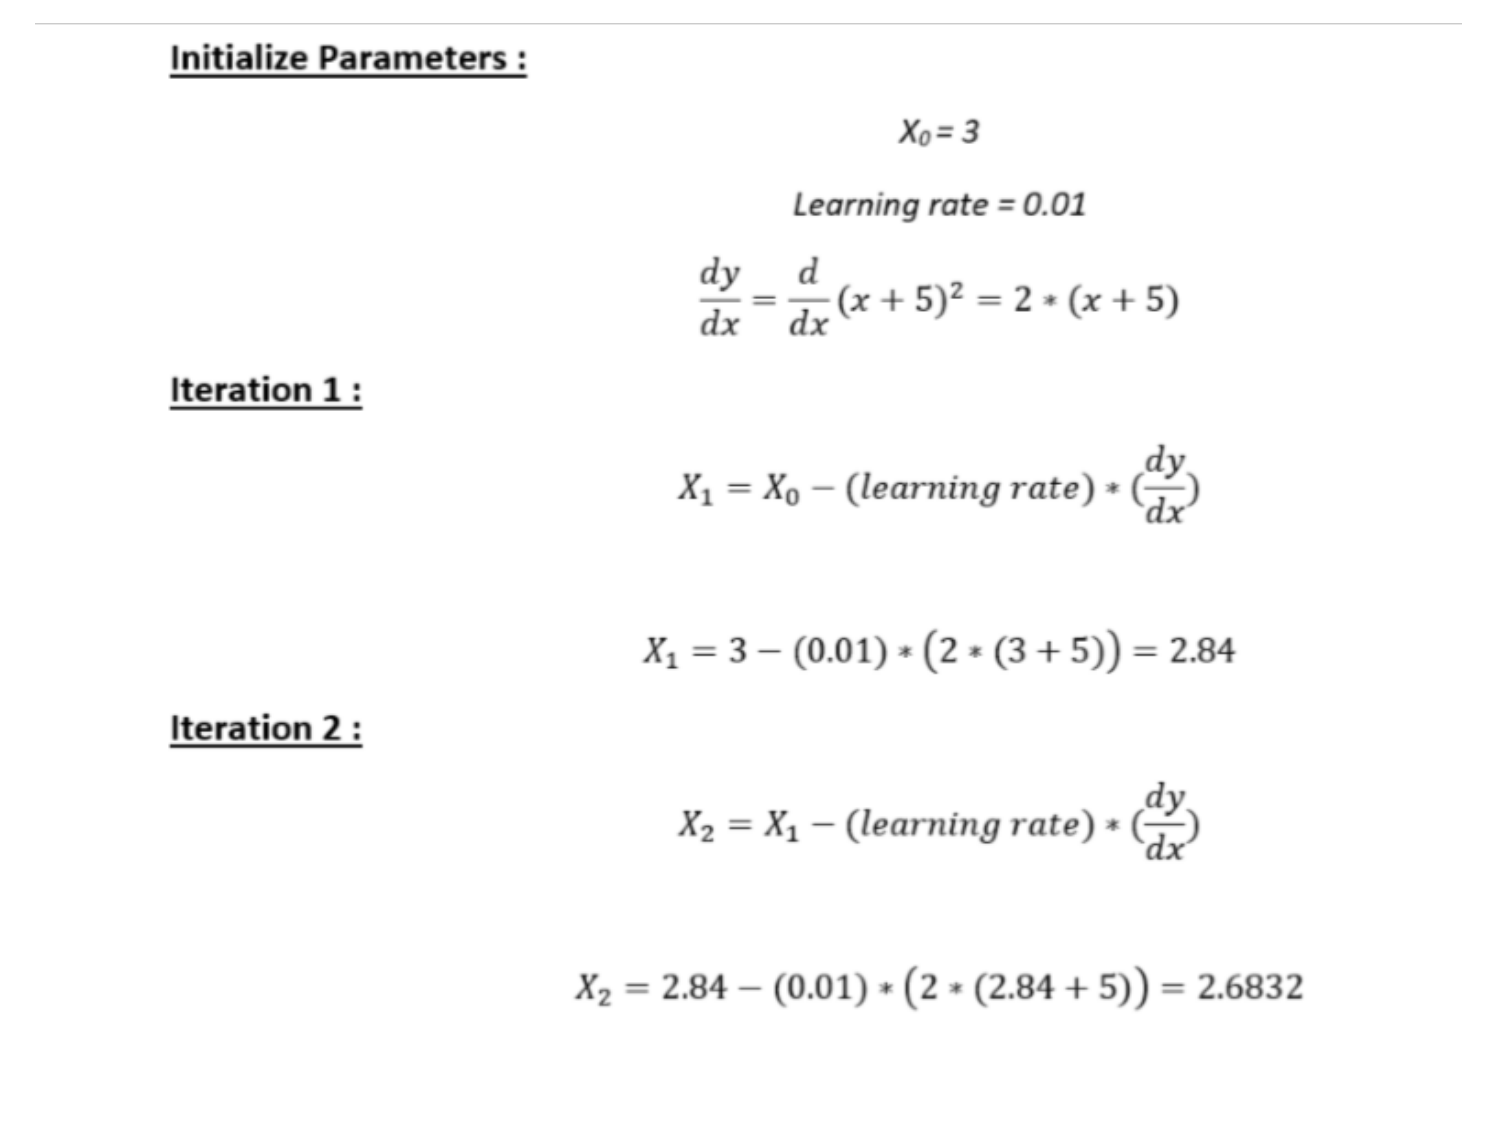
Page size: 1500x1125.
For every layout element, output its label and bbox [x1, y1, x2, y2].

picture [34, 23, 1462, 1055]
